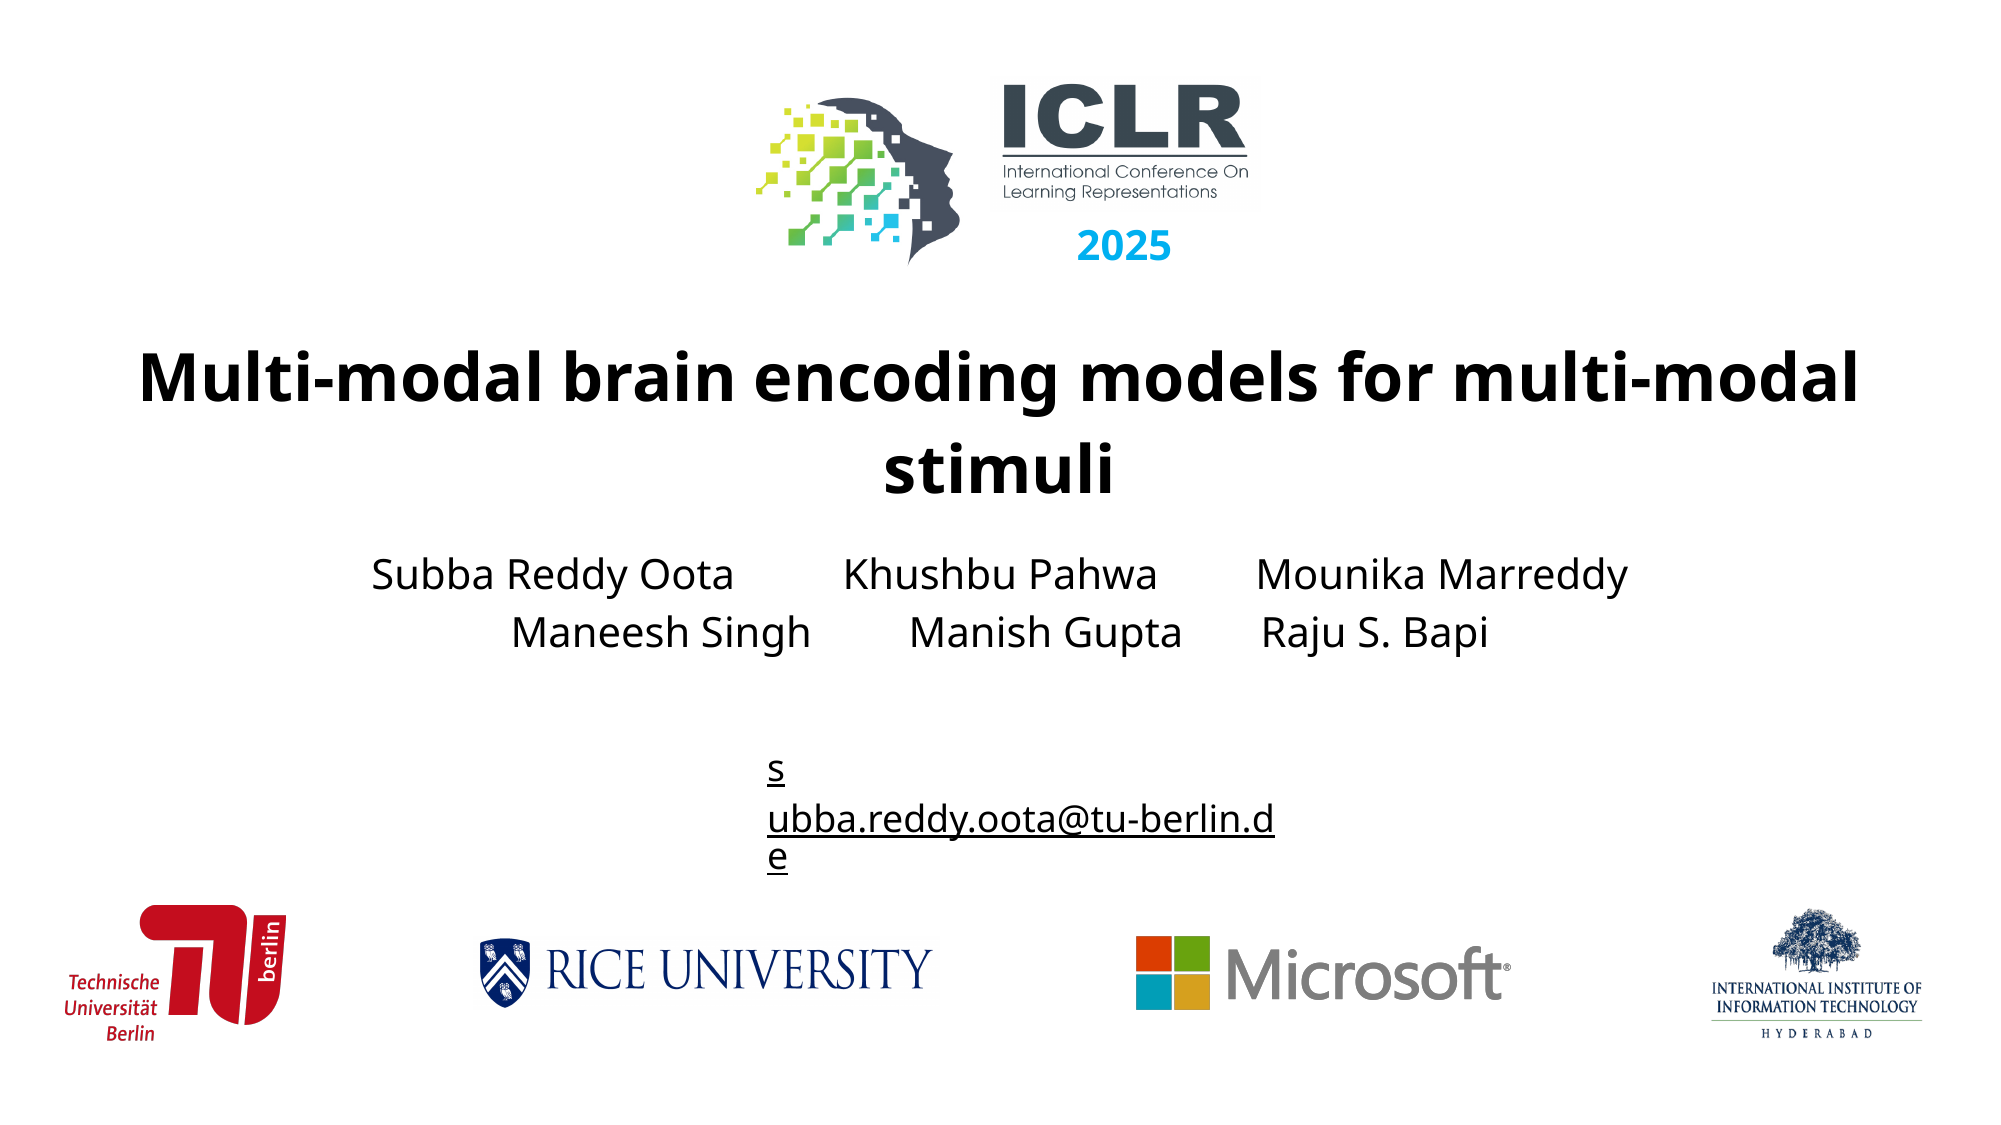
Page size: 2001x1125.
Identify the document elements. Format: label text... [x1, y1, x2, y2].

picture [1706, 903, 1928, 1043]
picture [64, 905, 286, 1041]
text_box Multi-modal brain encoding models for multi-modal stimuli [53, 315, 1947, 450]
text_box Subba Reddy Oota Khushbu Pahwa Mounika Marreddy Maneesh Singh Manish Gupta Raju S. Bapi [256, 532, 1744, 672]
text_box subba.reddy.oota@tu-berlin.de [752, 736, 1298, 853]
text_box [739, 75, 1261, 278]
picture [472, 936, 940, 1010]
picture [1126, 926, 1520, 1020]
